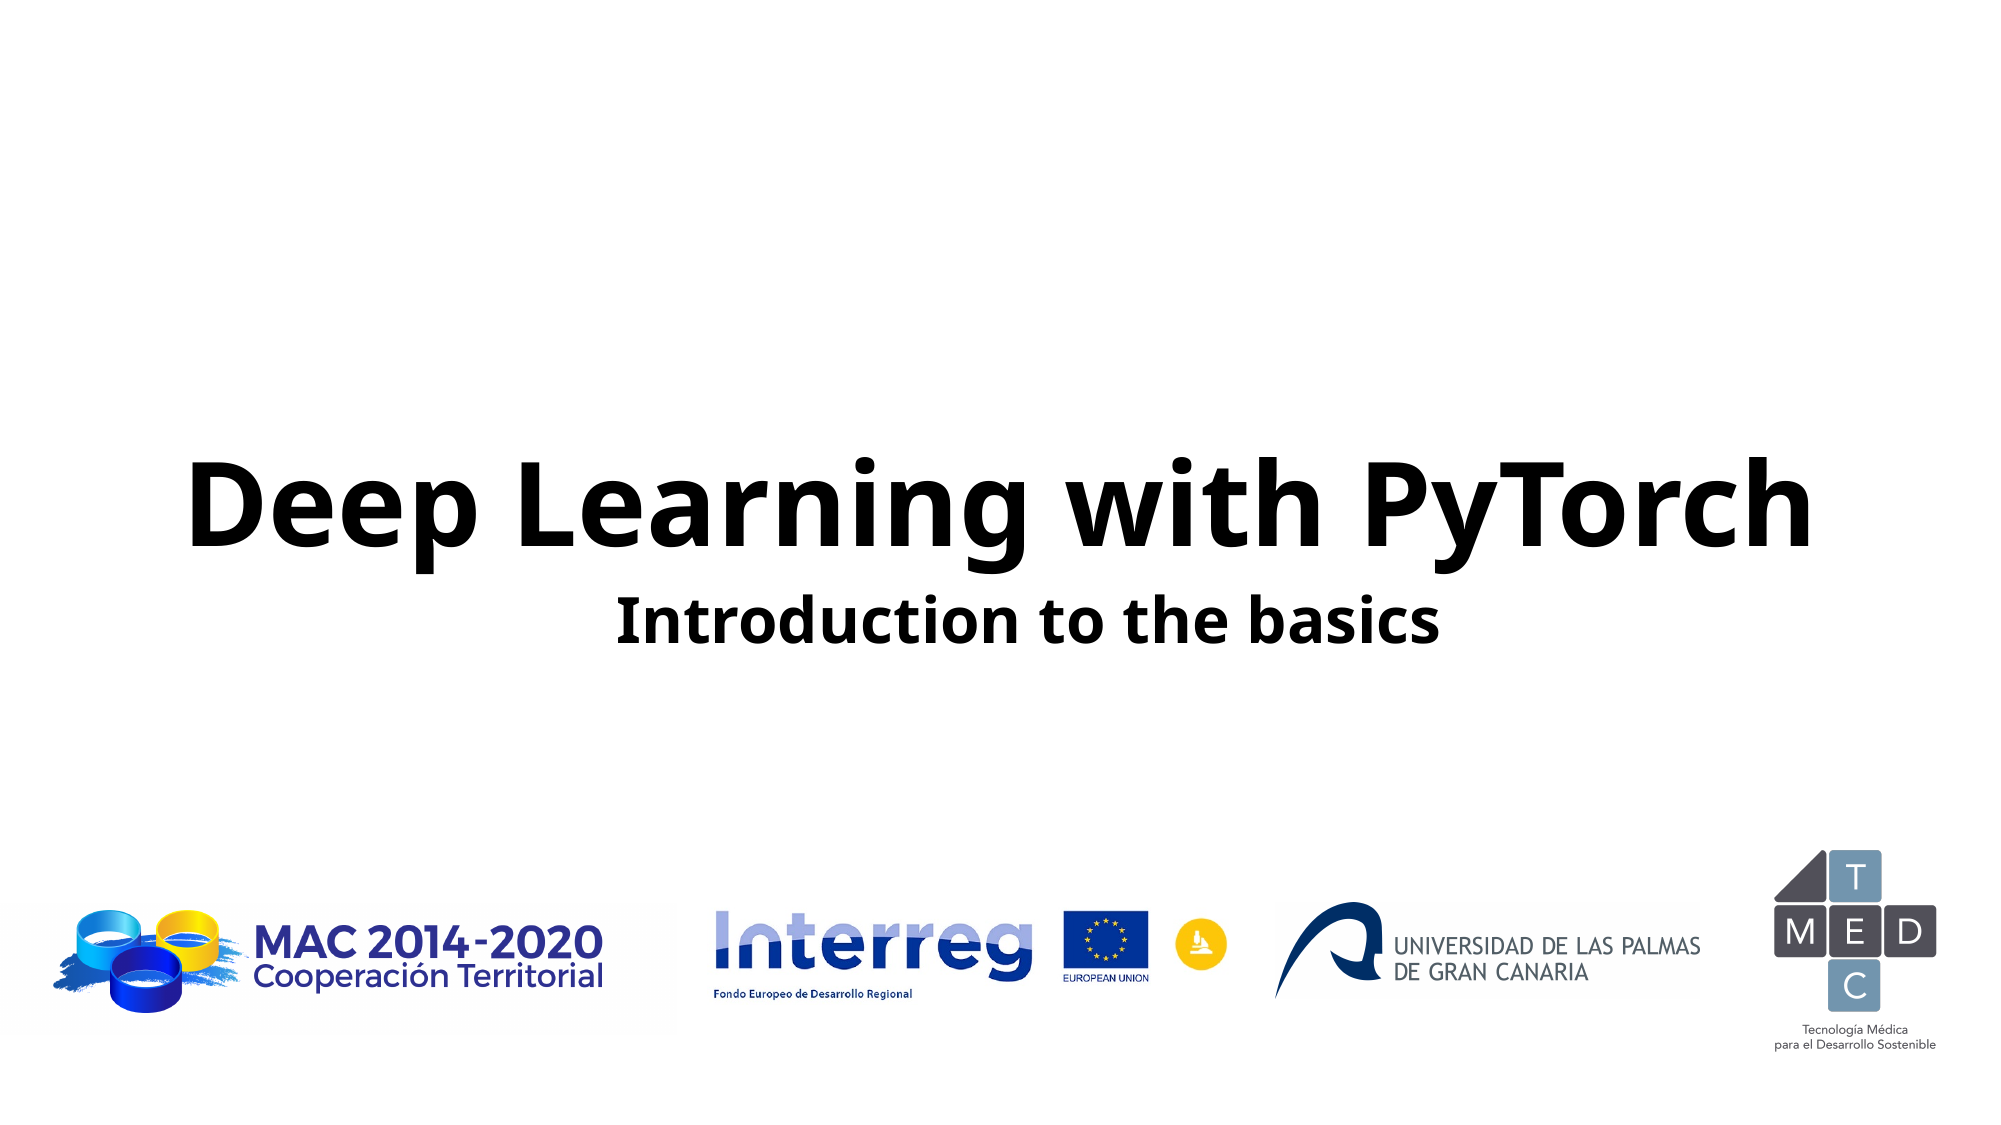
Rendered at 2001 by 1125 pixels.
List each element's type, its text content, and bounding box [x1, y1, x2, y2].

title Deep Learning with PyTorch [139, 318, 1861, 580]
picture [1744, 820, 1976, 1082]
picture [0, 903, 677, 1035]
picture [1275, 902, 1700, 999]
text_box Introduction to the basics [393, 579, 1666, 666]
picture [707, 896, 1245, 1005]
